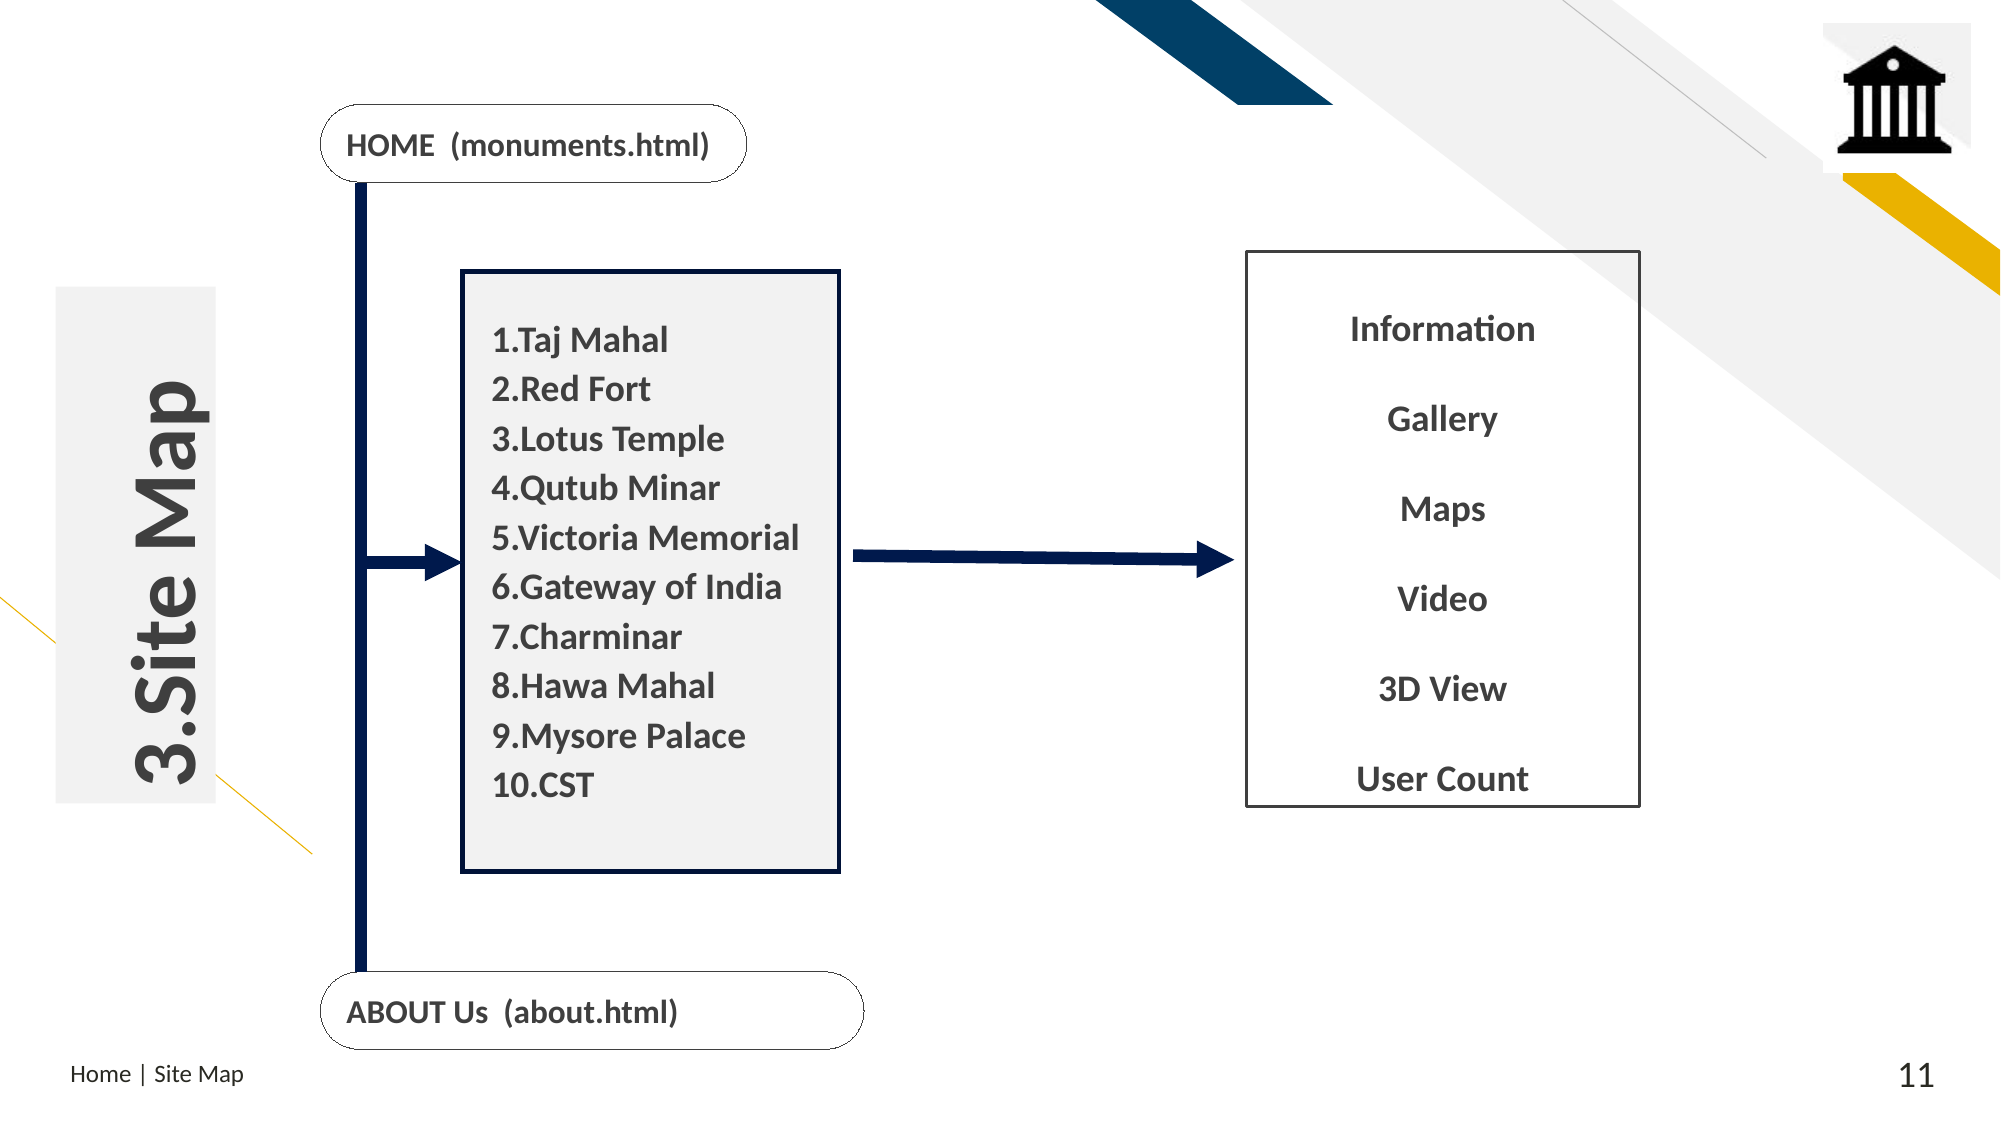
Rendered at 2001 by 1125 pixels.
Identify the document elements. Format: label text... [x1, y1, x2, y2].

text_box [461, 271, 840, 872]
footer Home | Site Map [55, 1042, 731, 1103]
text_box HOME (monuments.html) [320, 104, 747, 183]
slide_number 11 [1828, 1042, 1950, 1103]
text_box ABOUT Us (about.html) [320, 971, 865, 1050]
text_box 3.Site Map [55, 286, 216, 804]
picture [1823, 23, 1971, 173]
text_box Information Gallery Maps Video 3D View User Count [1246, 251, 1640, 807]
text_box 1.Taj Mahal 2.Red Fort 3.Lotus Temple 4.Qutub Minar 5.Victoria Memorial 6.Gateway of India 7.Charminar 8.Hawa Mahal 9.Mysore Palace 10.CST [476, 253, 853, 858]
